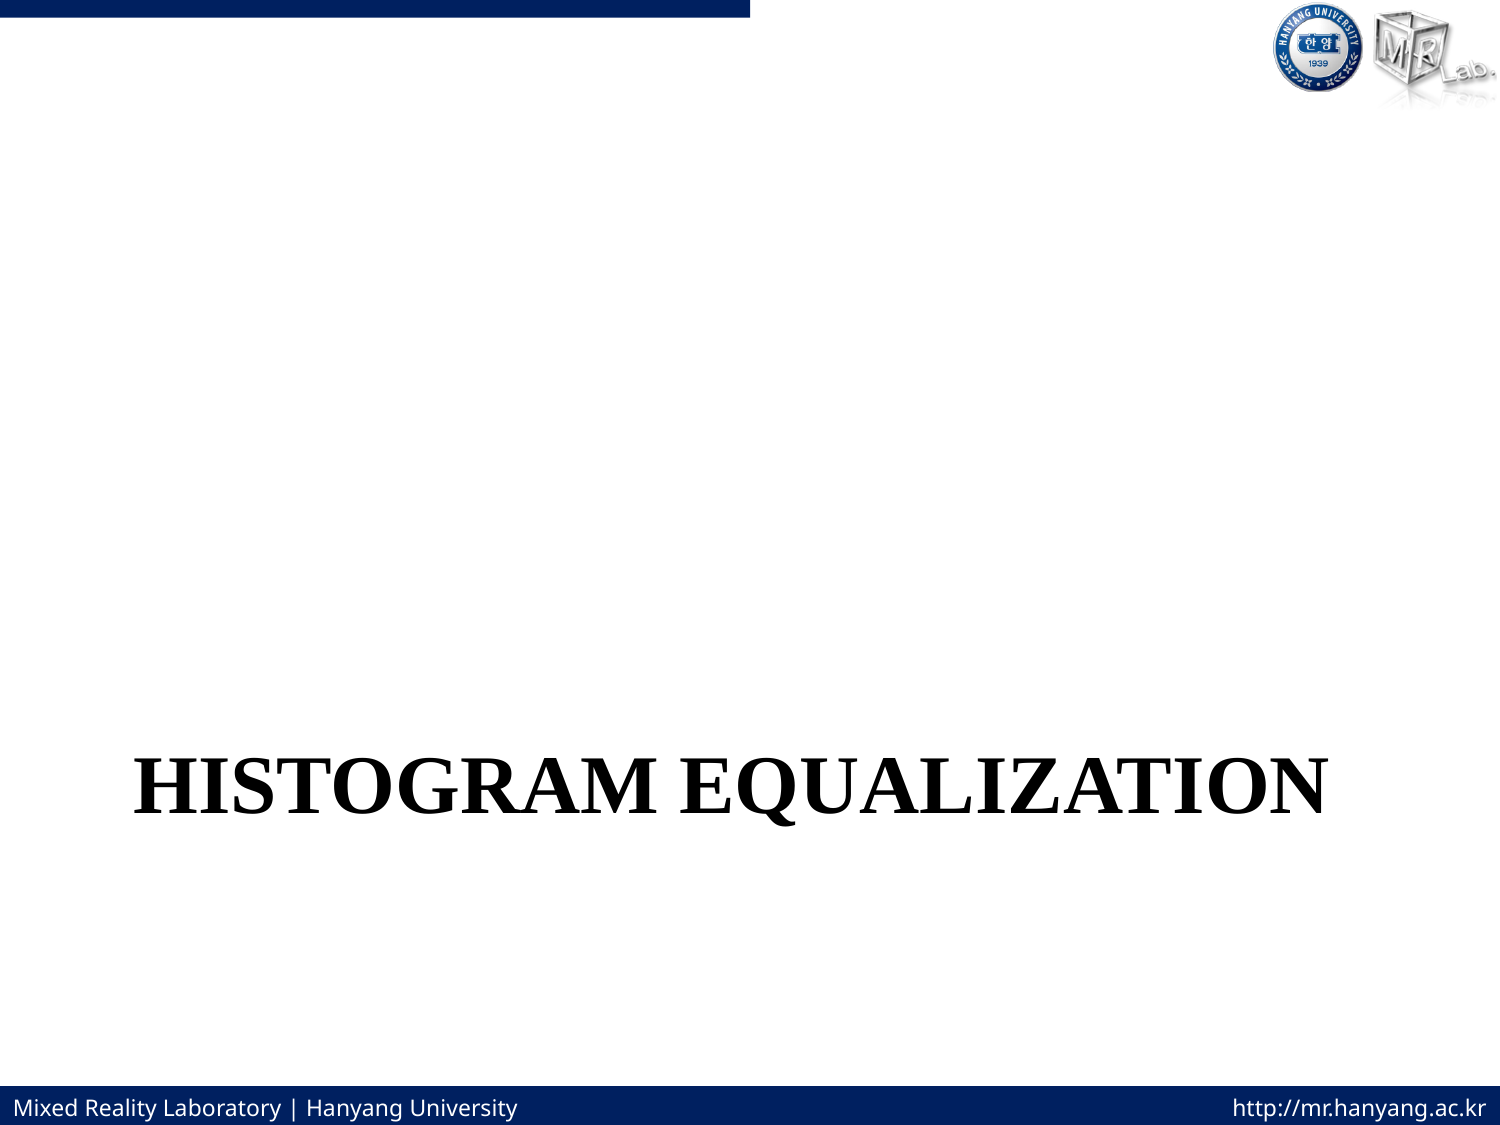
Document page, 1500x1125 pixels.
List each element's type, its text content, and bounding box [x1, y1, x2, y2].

picture [1273, 0, 1500, 118]
title Histogram equalization [118, 722, 1394, 947]
